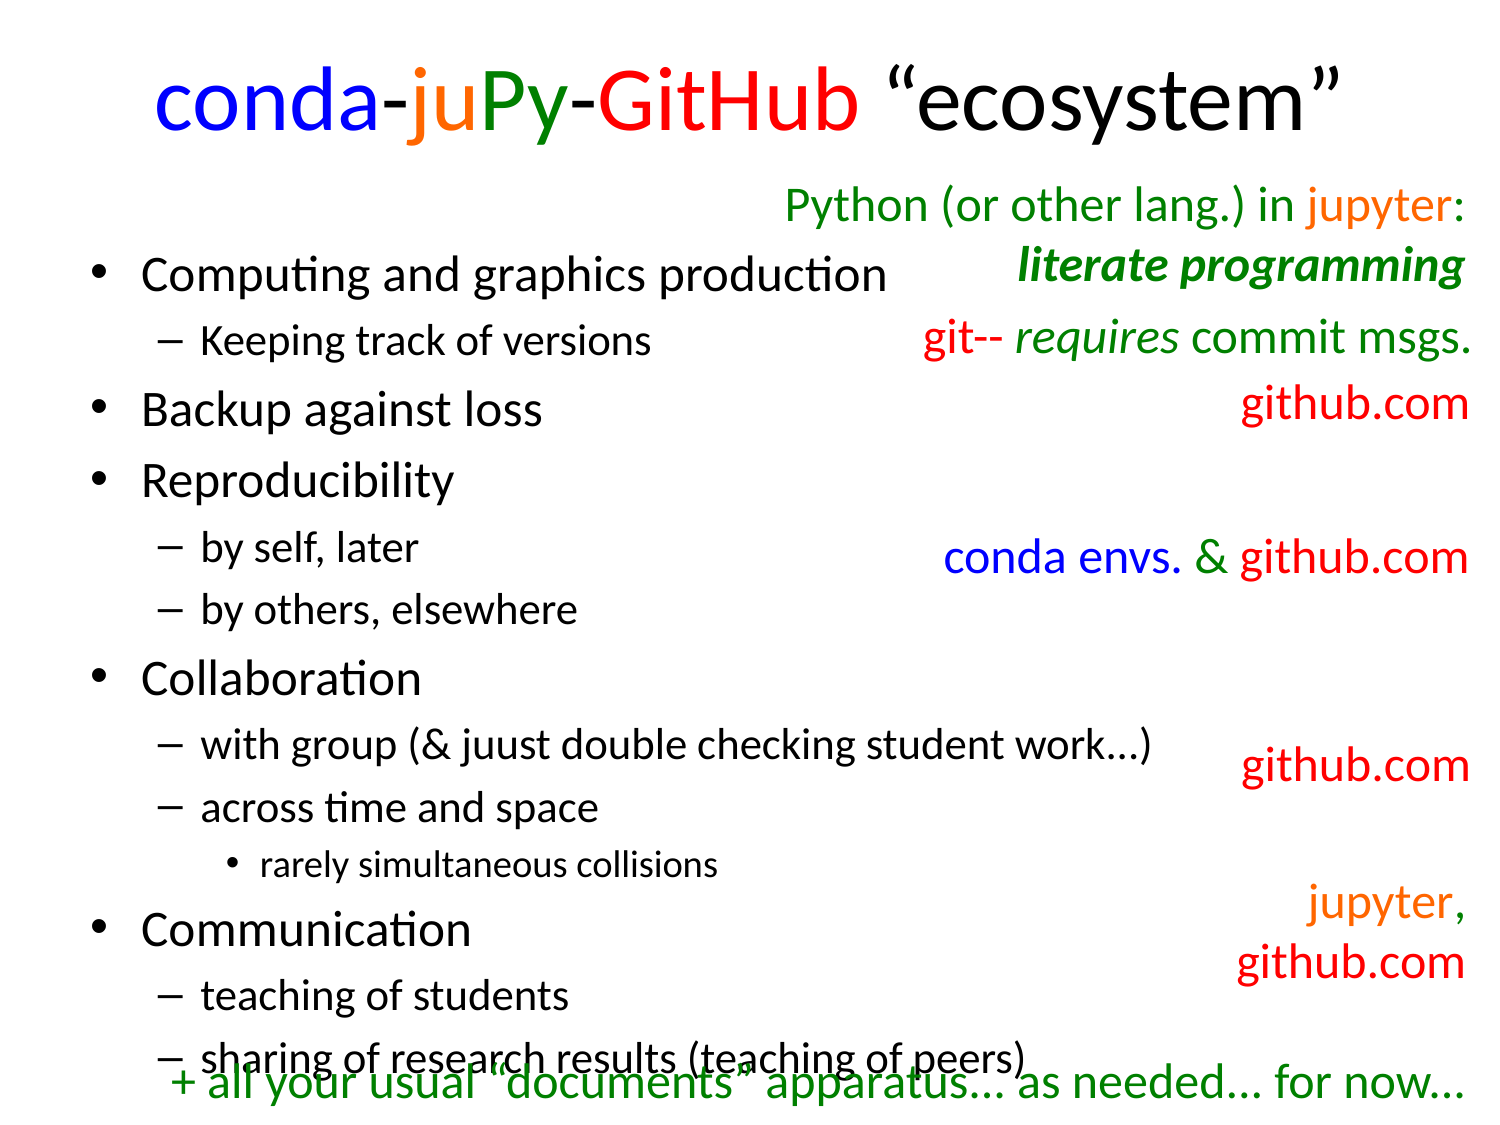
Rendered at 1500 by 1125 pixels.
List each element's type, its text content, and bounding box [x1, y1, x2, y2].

text_box conda envs. & github.com [928, 516, 1485, 592]
list Computing and graphics production Keeping track of versions Backup against loss Reproducibility by self, later by others, elsewhere Collaboration with group (& juust double checking student work...) across time and space rarely simultaneous collisions Communication teaching of students sharing of research results (teaching of peers) [75, 232, 1425, 860]
text_box jupyter, github.com + all your usual “documents” apparatus... as needed... for now... [0, 860, 1481, 1116]
text_box github.com [1225, 362, 1486, 438]
title conda-juPy-GitHub “ecosystem” [0, 0, 1500, 188]
text_box git-- requires commit msgs. [709, 295, 1488, 371]
text_box Python (or other lang.) in jupyter: literate programming [561, 164, 1481, 300]
text_box github.com [1225, 724, 1486, 799]
